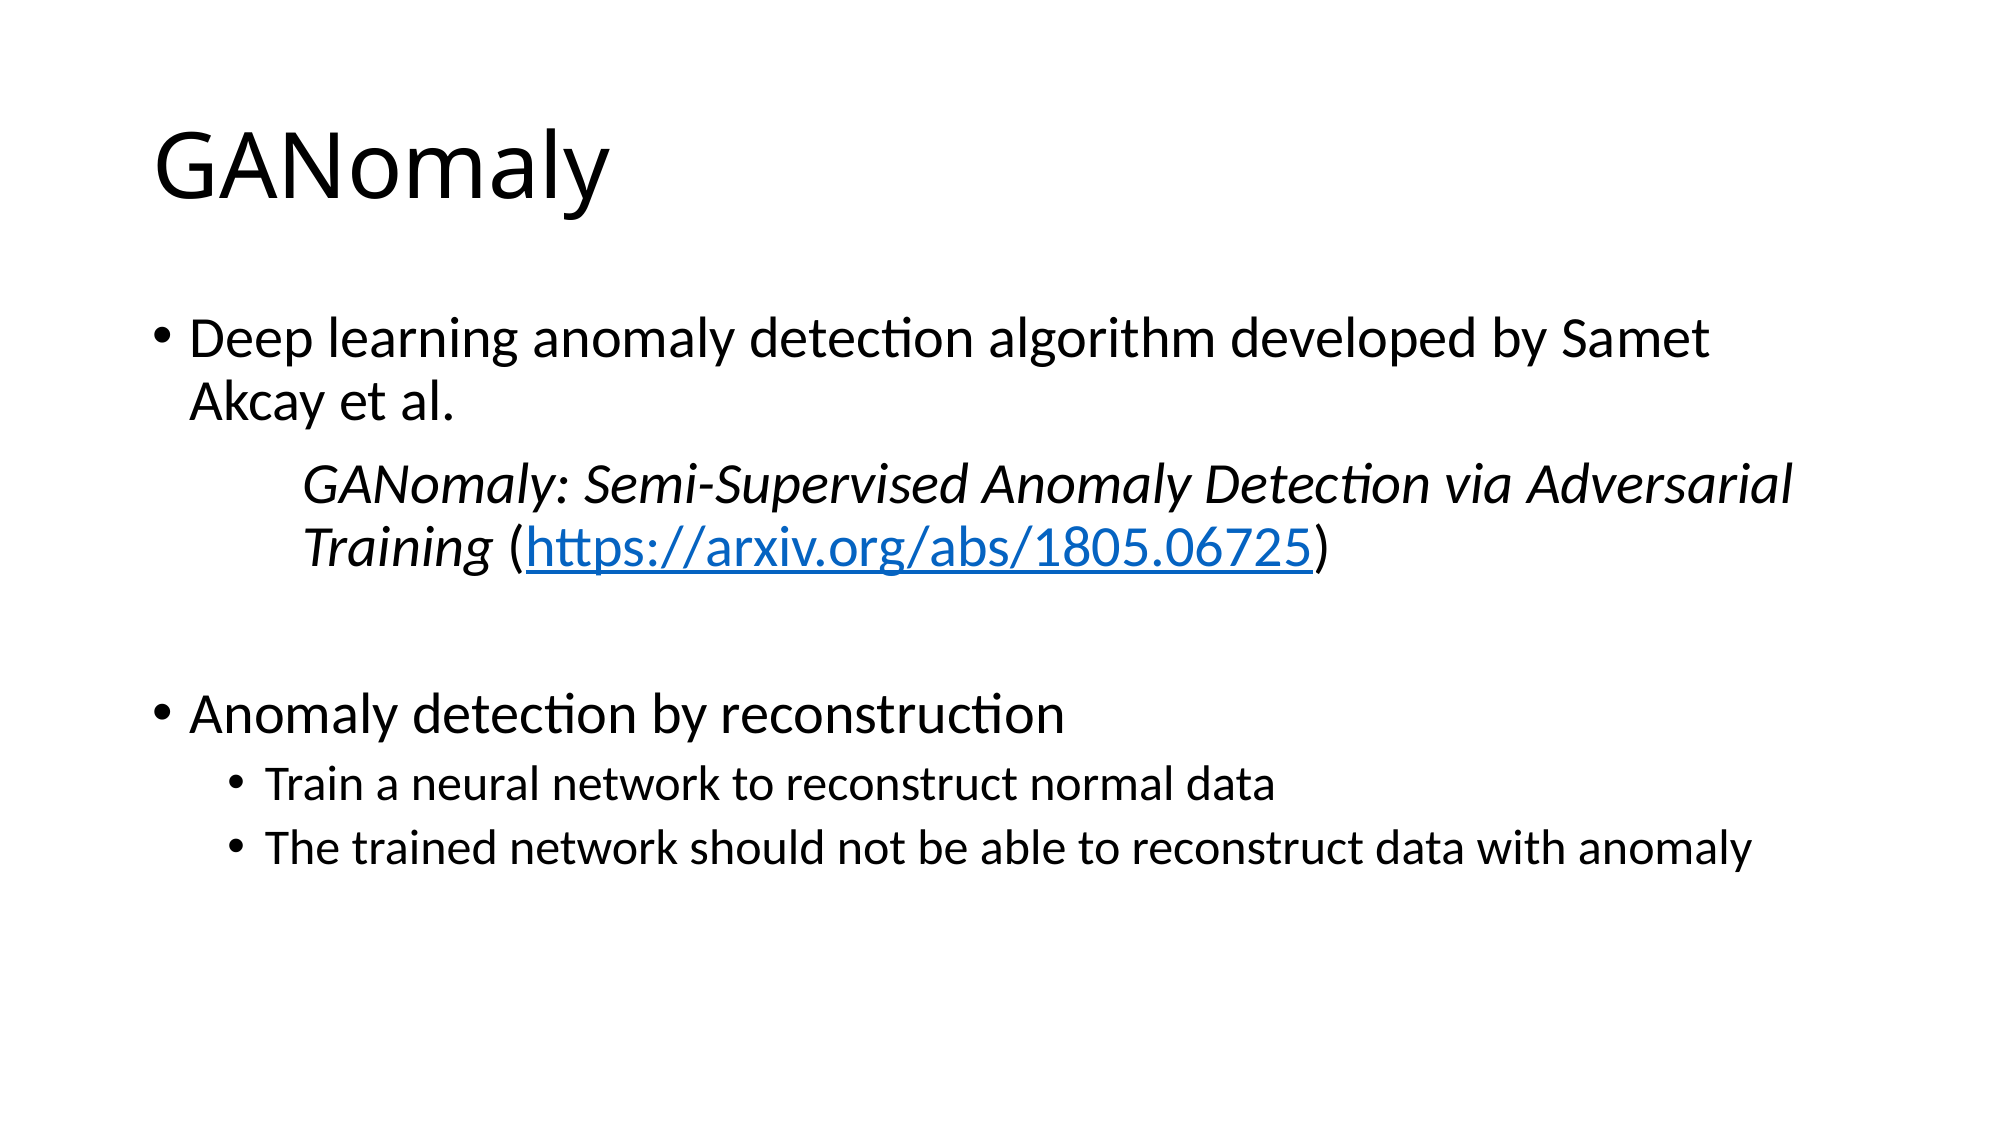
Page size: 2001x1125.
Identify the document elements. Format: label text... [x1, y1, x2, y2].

list Deep learning anomaly detection algorithm developed by Samet Akcay et al. GANomaly: Semi-Supervised Anomaly Detection via Adversarial Training (https://arxiv.org/abs/1805.06725) Anomaly detection by reconstruction Train a neural network to reconstruct normal data The trained network should not be able to reconstruct data with anomaly [137, 299, 1863, 1014]
title GANomaly [137, 59, 1863, 278]
